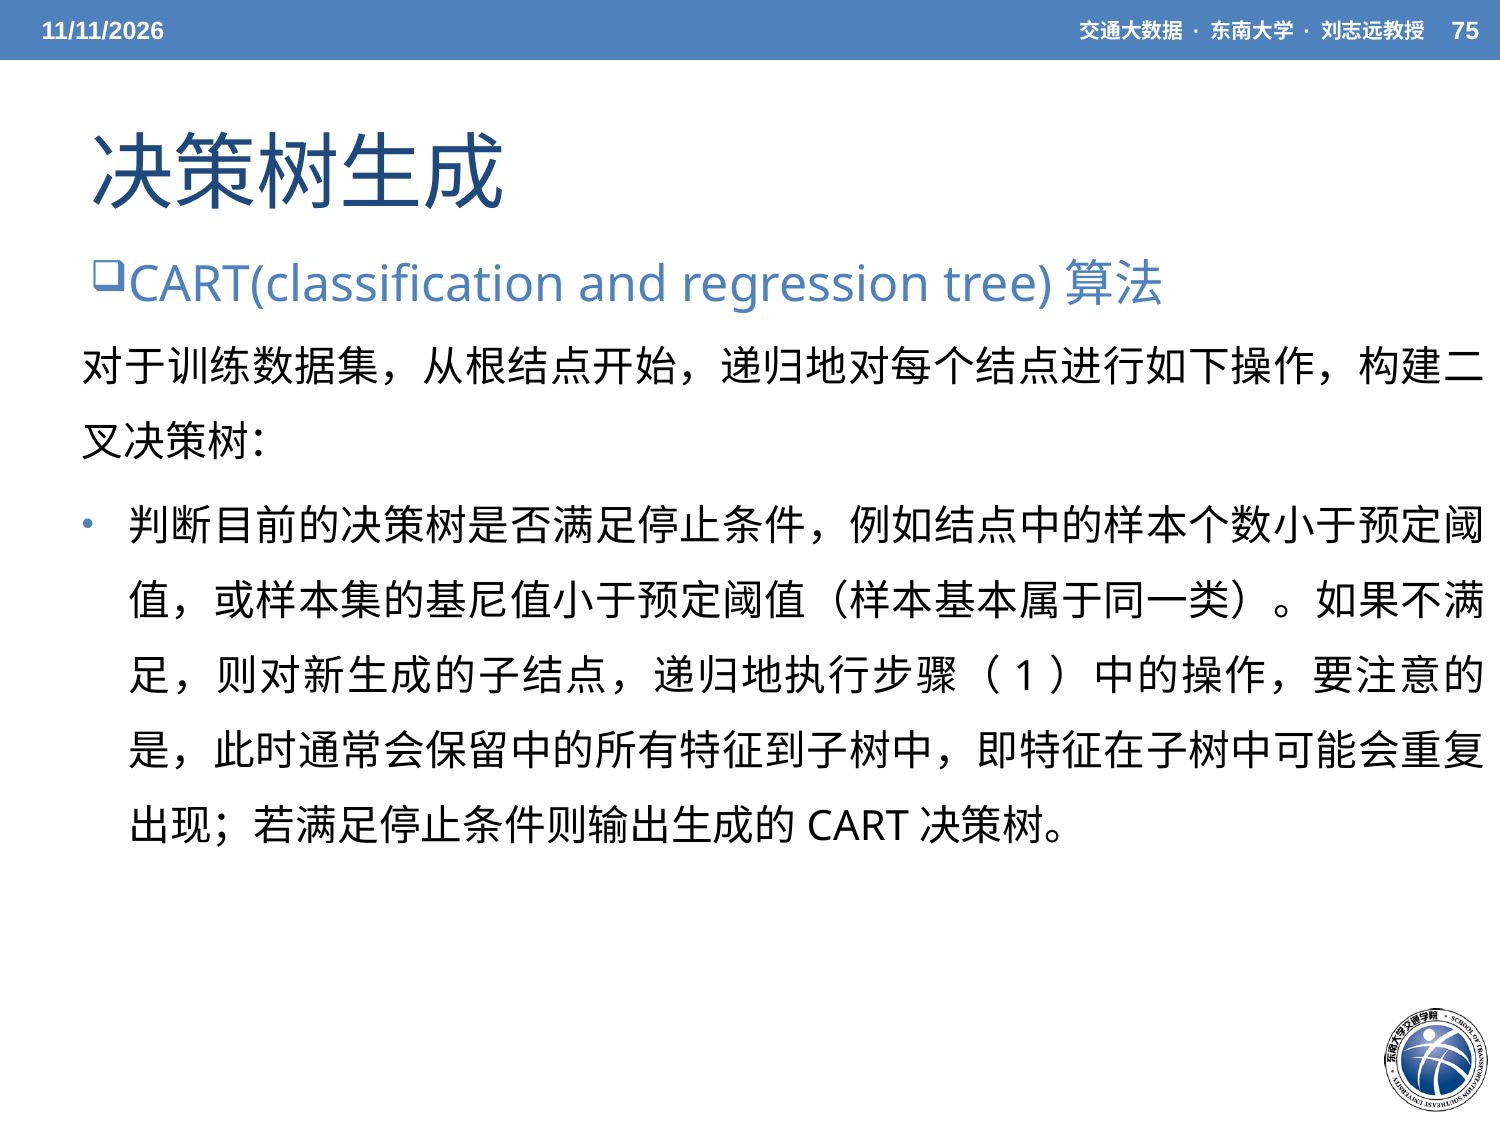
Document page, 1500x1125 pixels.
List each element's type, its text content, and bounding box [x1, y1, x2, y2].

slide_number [26, 2, 502, 58]
text_box CART(classification and regression tree)算法 [74, 214, 1271, 321]
footer 交通大数据 · 东南大学 · 刘志远教授 [647, 2, 1436, 58]
slide_number 75 [1436, 2, 1500, 58]
title 决策树生成 [75, 87, 1425, 250]
picture [1384, 1008, 1489, 1112]
